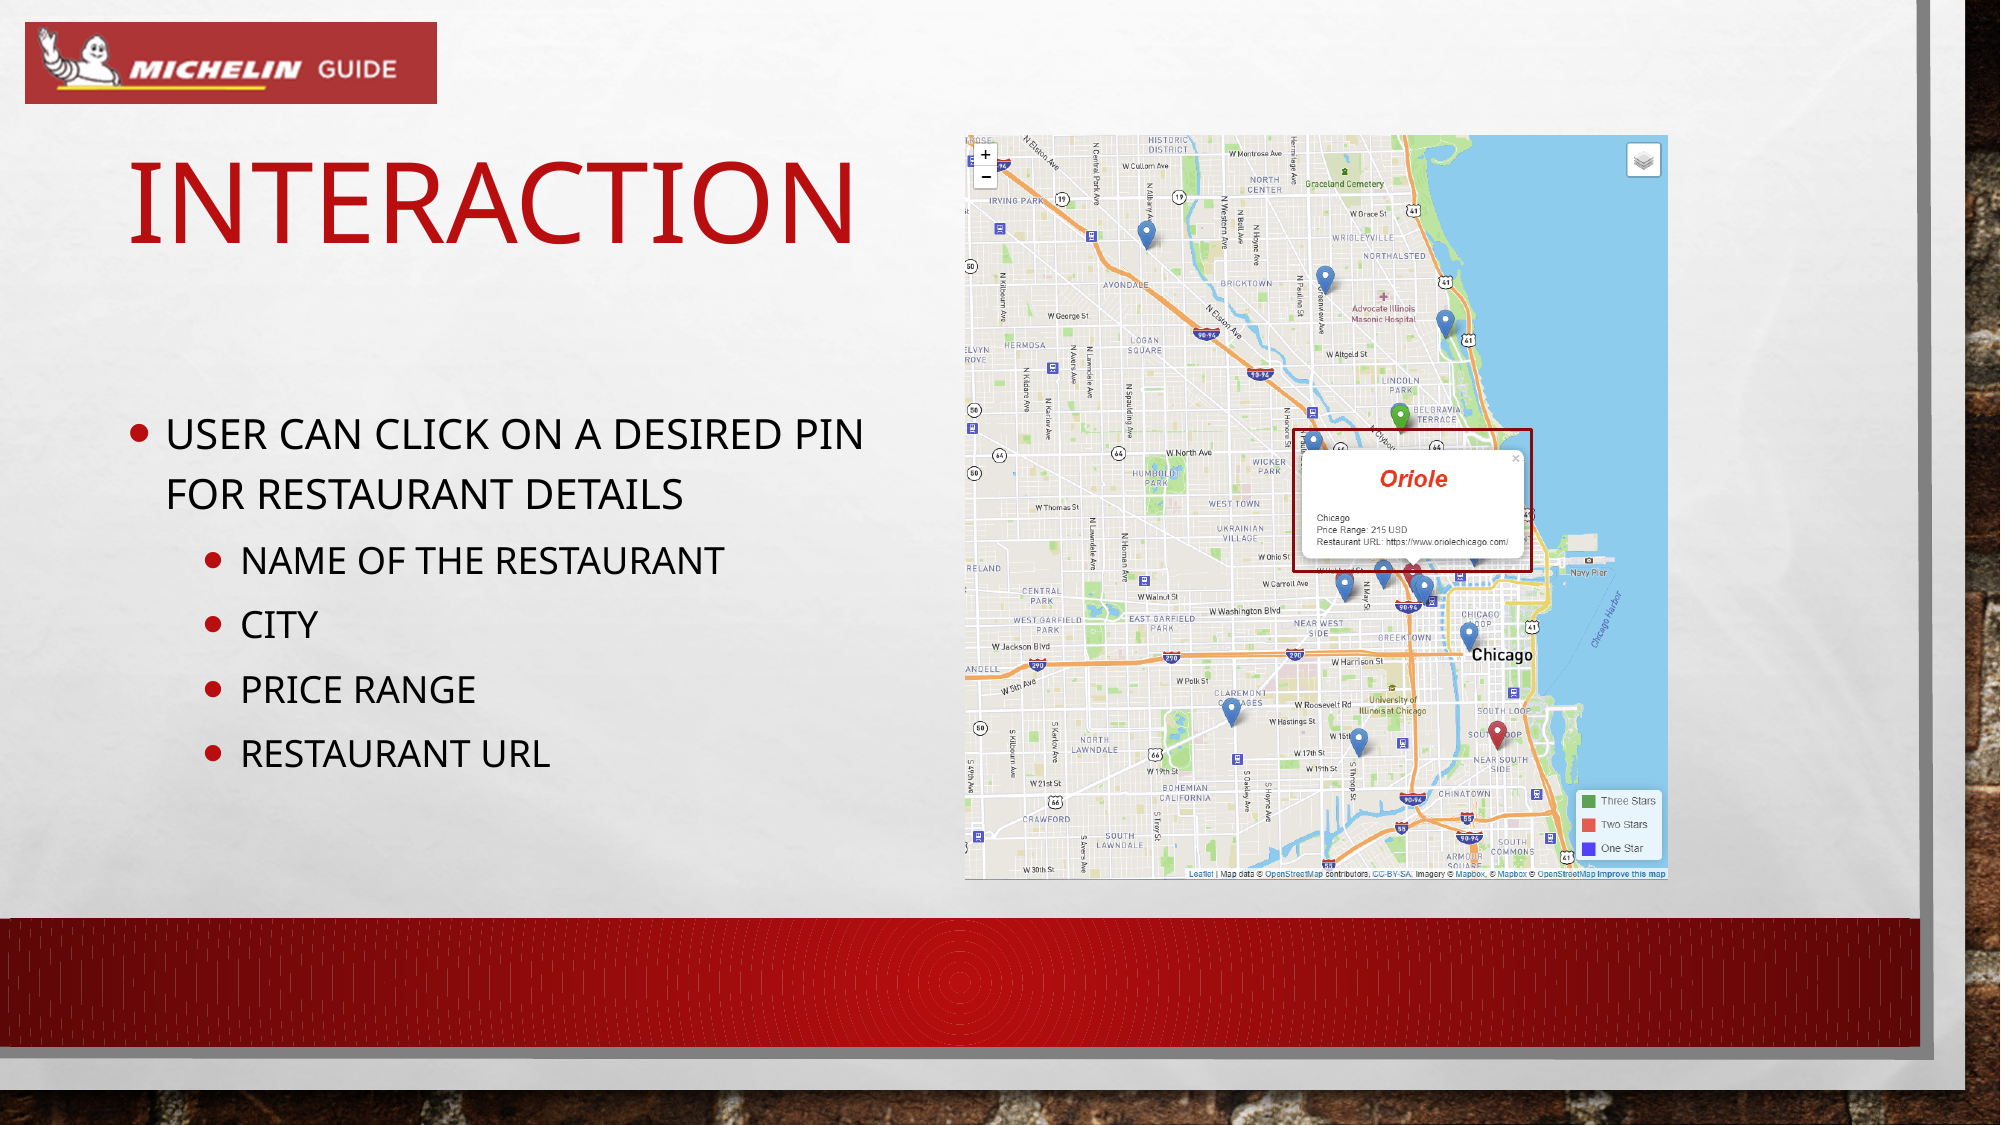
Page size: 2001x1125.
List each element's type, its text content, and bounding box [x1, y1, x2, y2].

title interaction [112, 112, 1818, 302]
picture [964, 135, 1668, 880]
picture [0, 0, 2000, 1125]
picture [25, 22, 437, 104]
list User can click on a desired pin for restaurant details Name of the restaurant City Price Range Restaurant url [112, 291, 949, 882]
